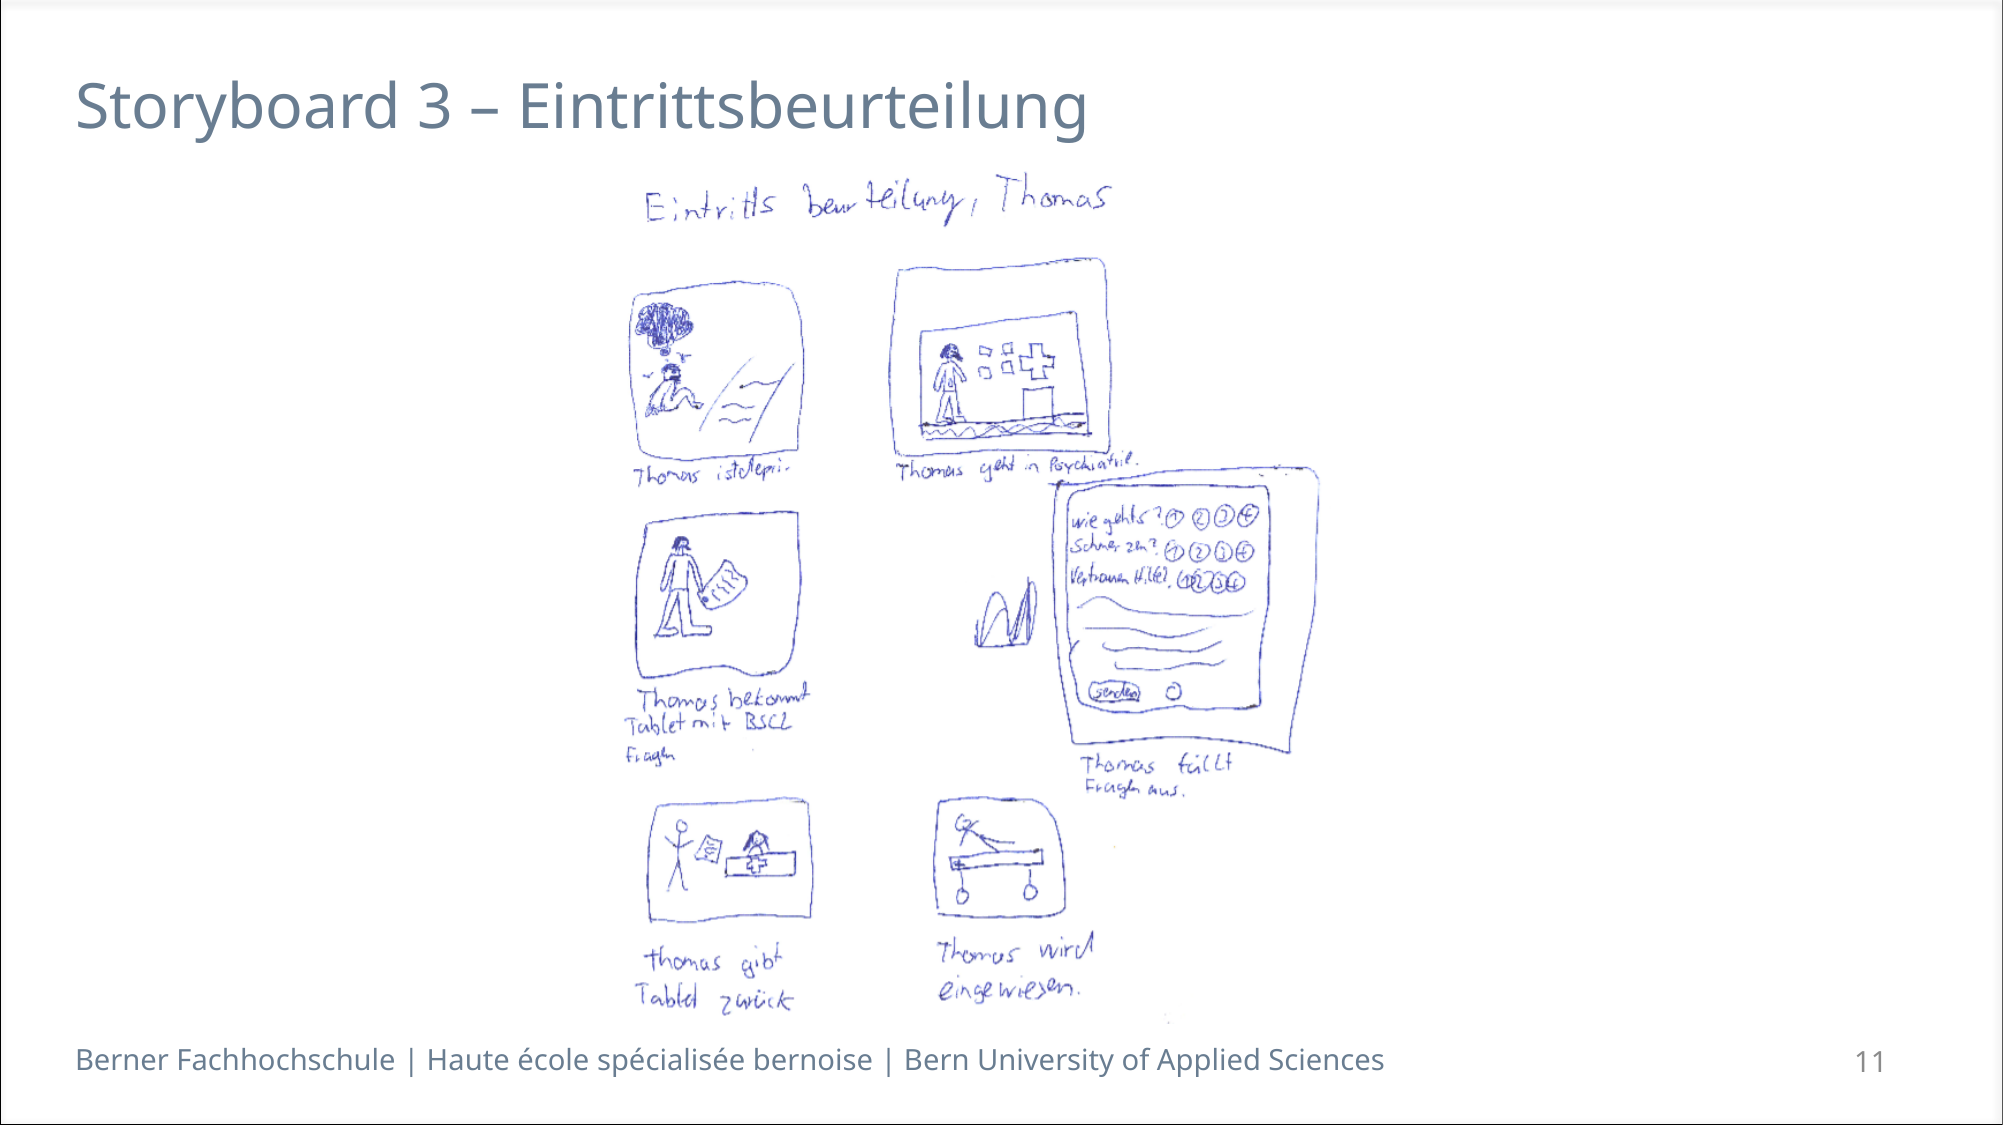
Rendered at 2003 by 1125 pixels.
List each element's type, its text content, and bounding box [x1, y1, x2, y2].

picture [613, 171, 1335, 1024]
title Storyboard 3 – Eintrittsbeurteilung [75, 59, 1921, 148]
slide_number 11 [1435, 1033, 1903, 1094]
